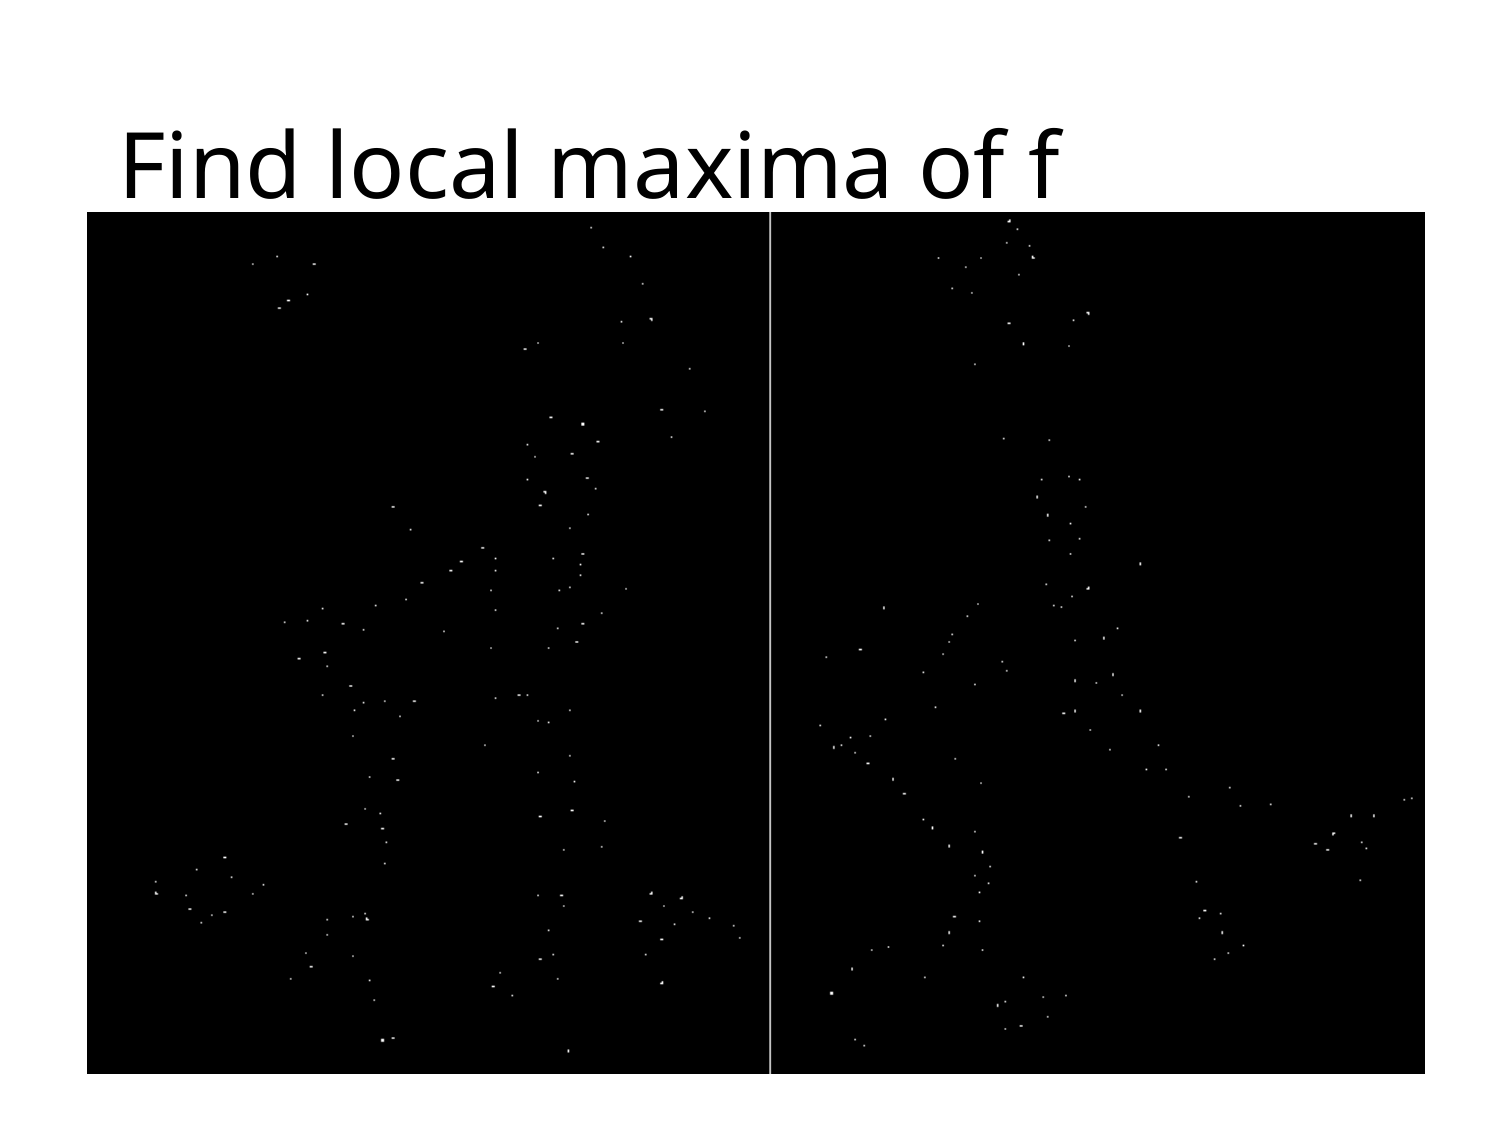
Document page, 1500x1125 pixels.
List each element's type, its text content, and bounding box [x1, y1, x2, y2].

picture [87, 212, 1425, 1074]
title Find local maxima of f [103, 59, 1397, 212]
